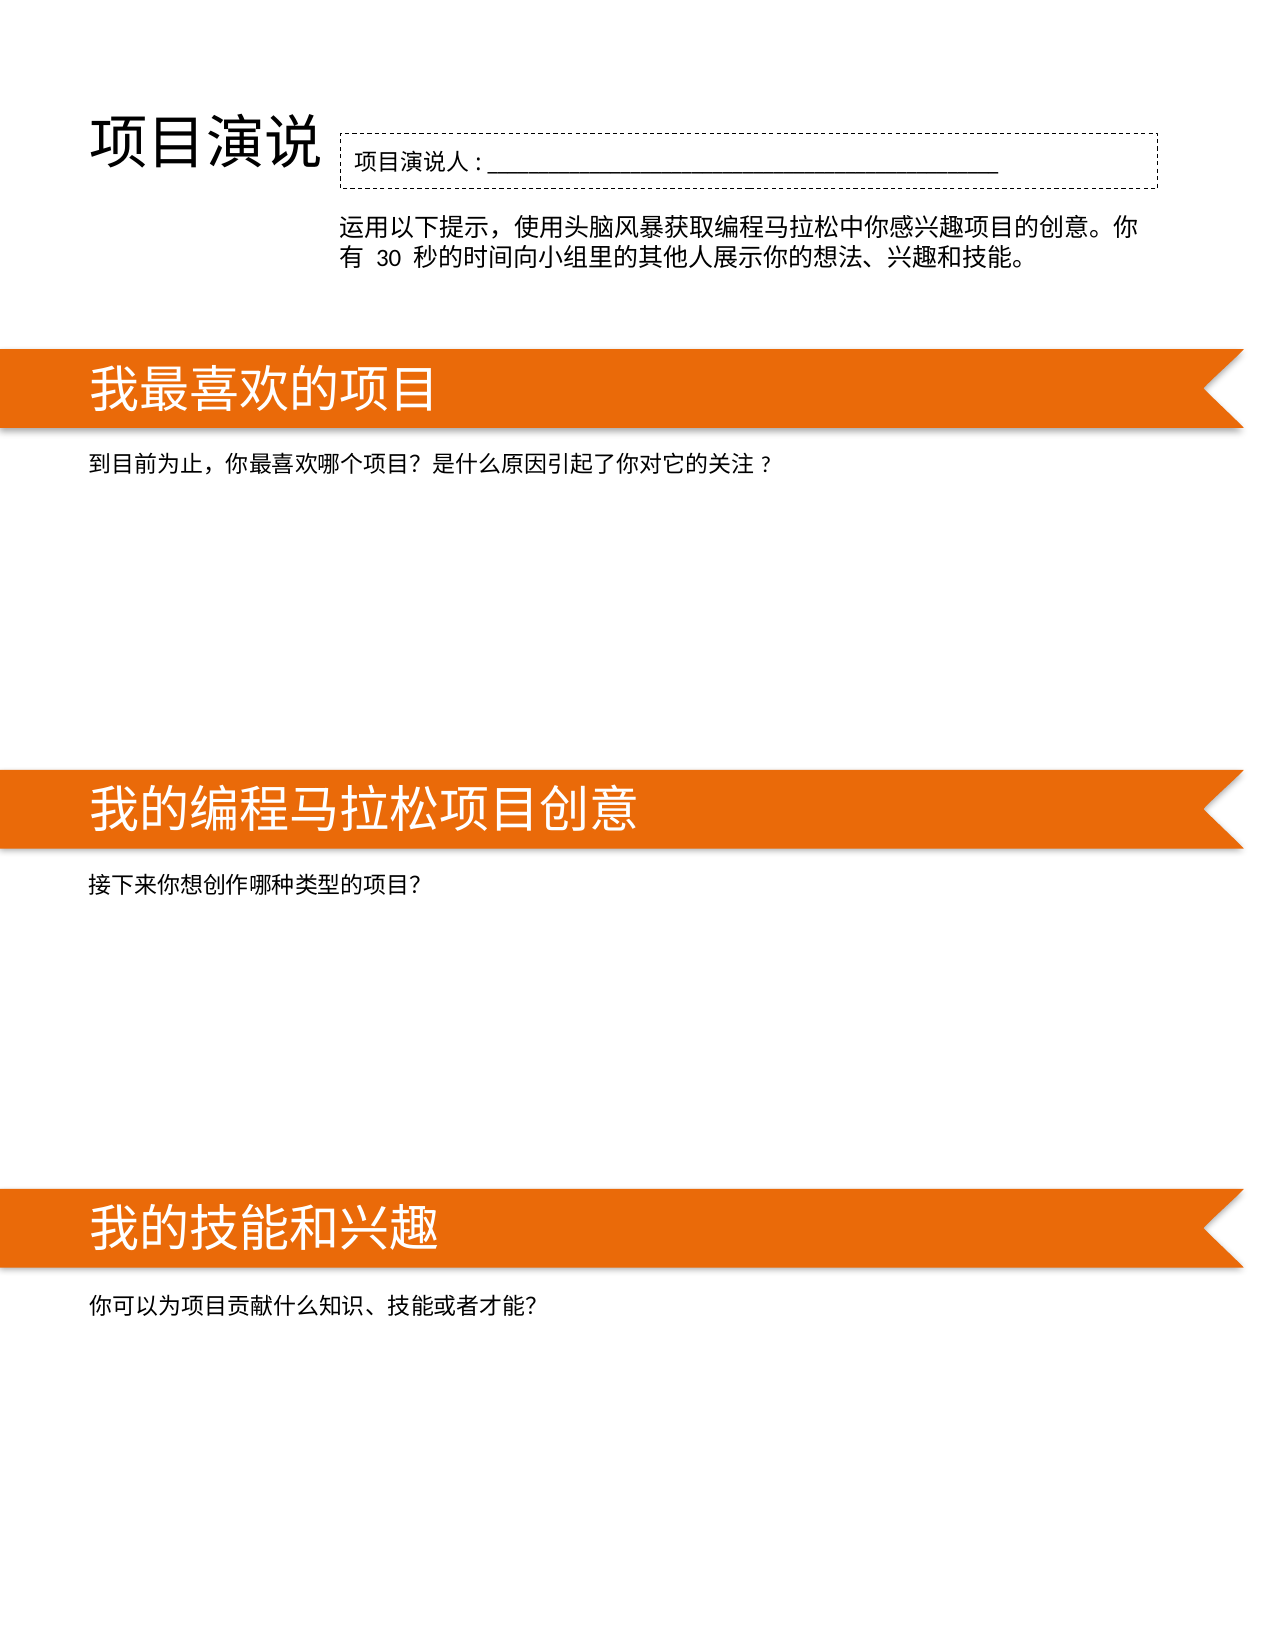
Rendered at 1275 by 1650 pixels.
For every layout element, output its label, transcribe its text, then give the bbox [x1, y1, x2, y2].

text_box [0, 348, 1244, 429]
text_box 你可以为项目贡献什么知识、技能或者才能？ [74, 1283, 1090, 1326]
text_box 项目演说人: __________________________________________________ [340, 133, 1158, 189]
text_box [0, 1188, 1244, 1268]
text_box 接下来你想创作哪种类型的项目？ [73, 863, 1089, 906]
text_box 项目演说 [74, 97, 537, 183]
text_box 运用以下提示，使用头脑风暴获取编程马拉松中你感兴趣项目的创意。你有 30 秒的时间向小组里的其他人展示你的想法、兴趣和技能。 [324, 203, 1169, 279]
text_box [0, 769, 1244, 849]
text_box 到目前为止，你最喜欢哪个项目？是什么原因引起了你对它的关注? [73, 442, 1089, 485]
